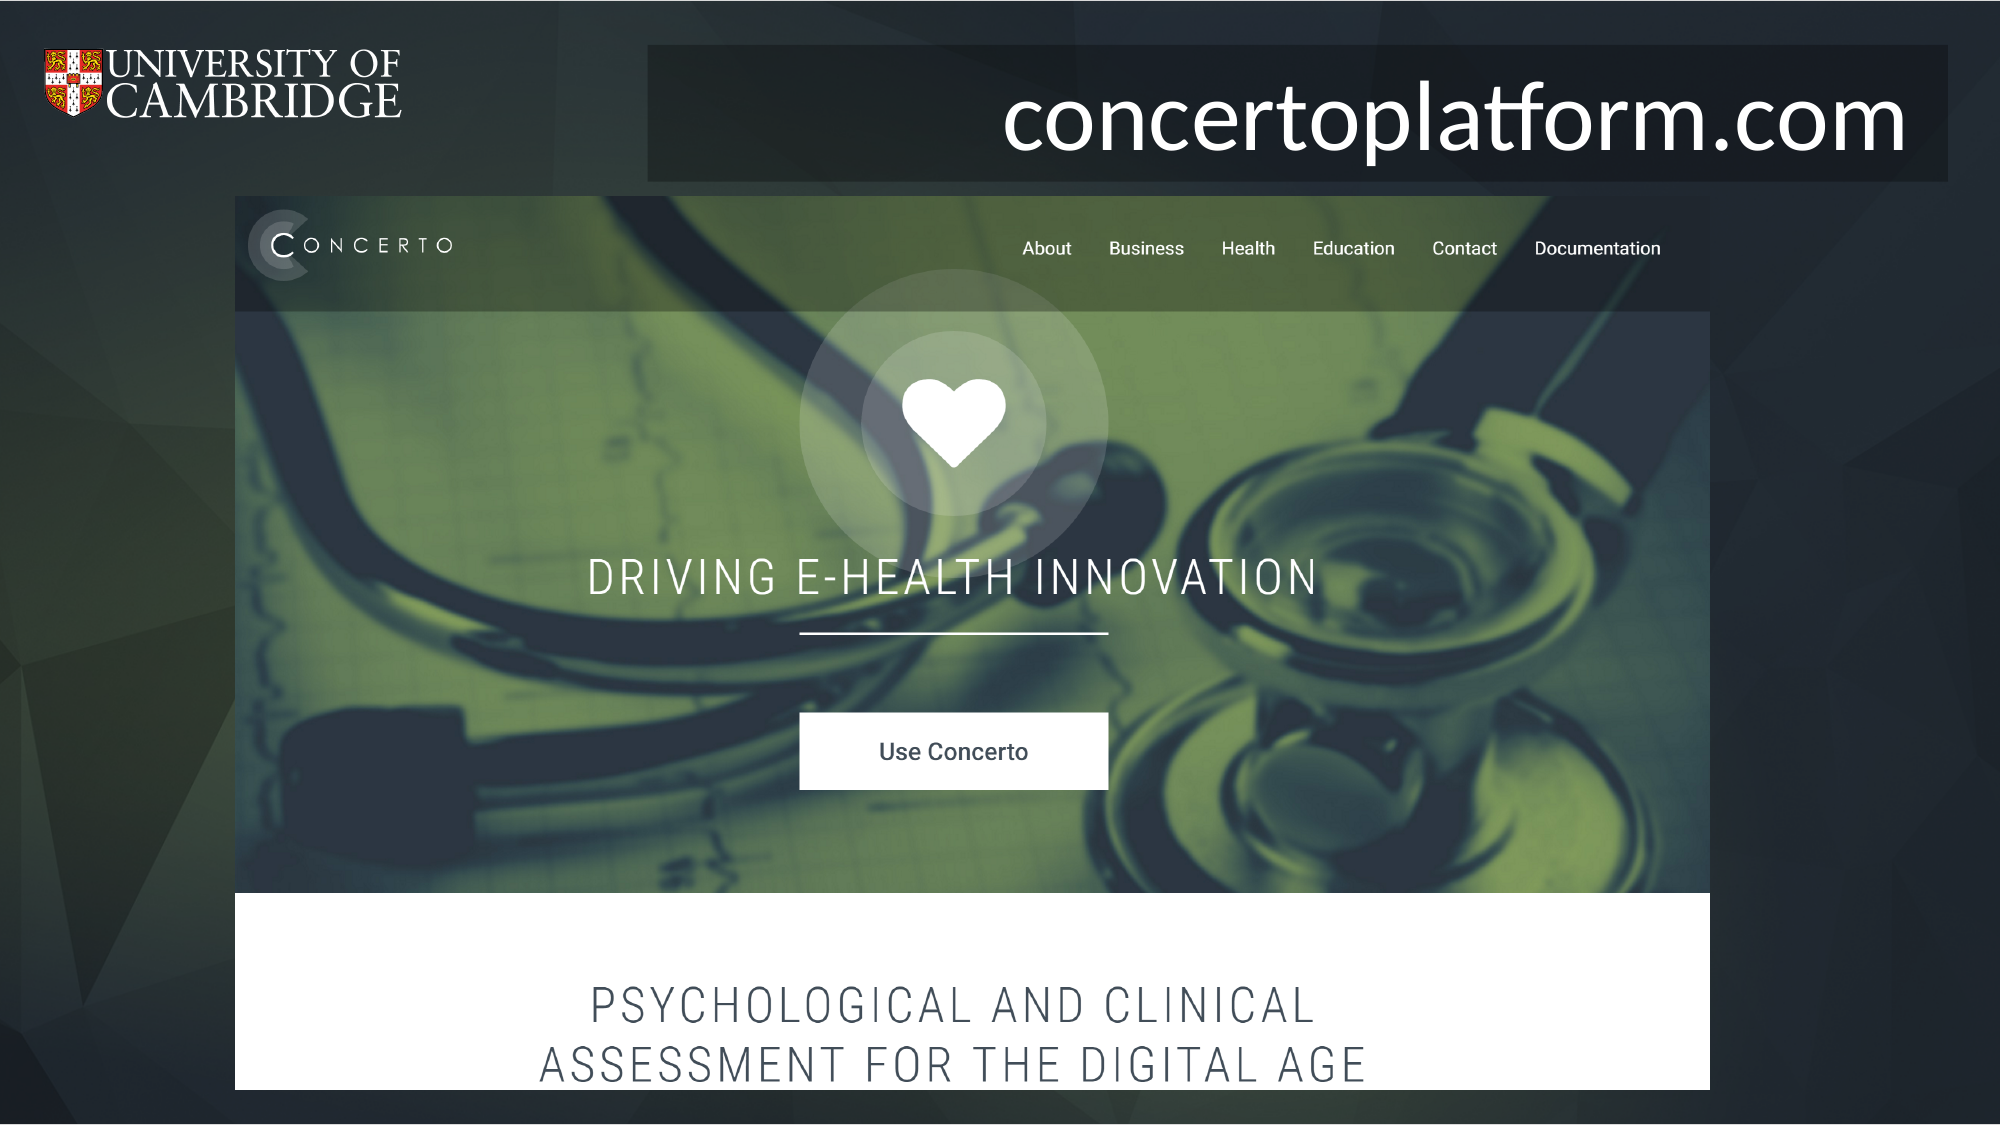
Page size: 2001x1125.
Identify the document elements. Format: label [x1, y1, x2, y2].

list [0, 0, 2000, 1125]
picture [44, 44, 402, 128]
picture [235, 196, 1710, 1090]
